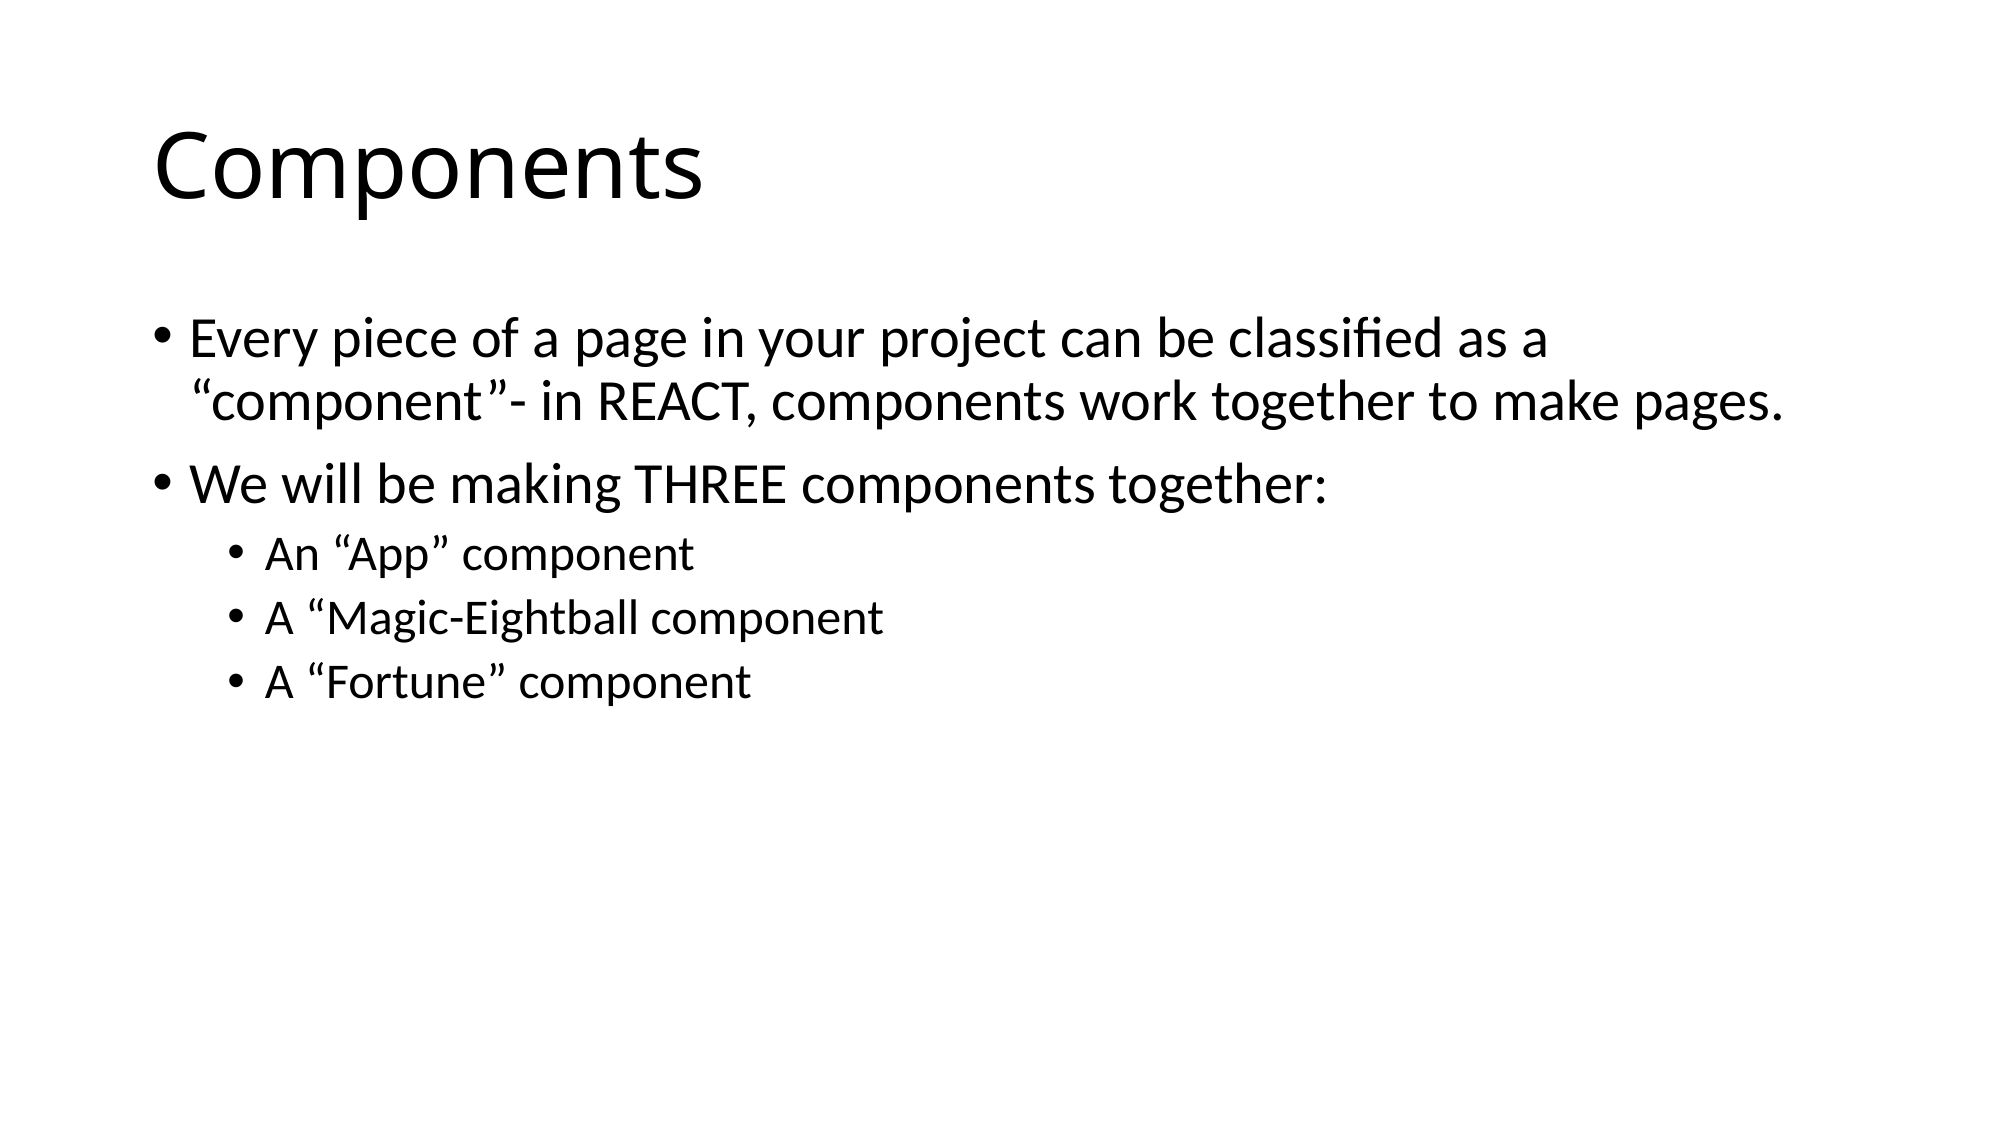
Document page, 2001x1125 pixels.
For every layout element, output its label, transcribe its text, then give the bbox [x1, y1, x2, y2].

list Every piece of a page in your project can be classified as a “component”- in REACT, components work together to make pages. We will be making THREE components together: An “App” component A “Magic-Eightball component A “Fortune” component [137, 299, 1863, 1014]
title Components [137, 59, 1863, 278]
